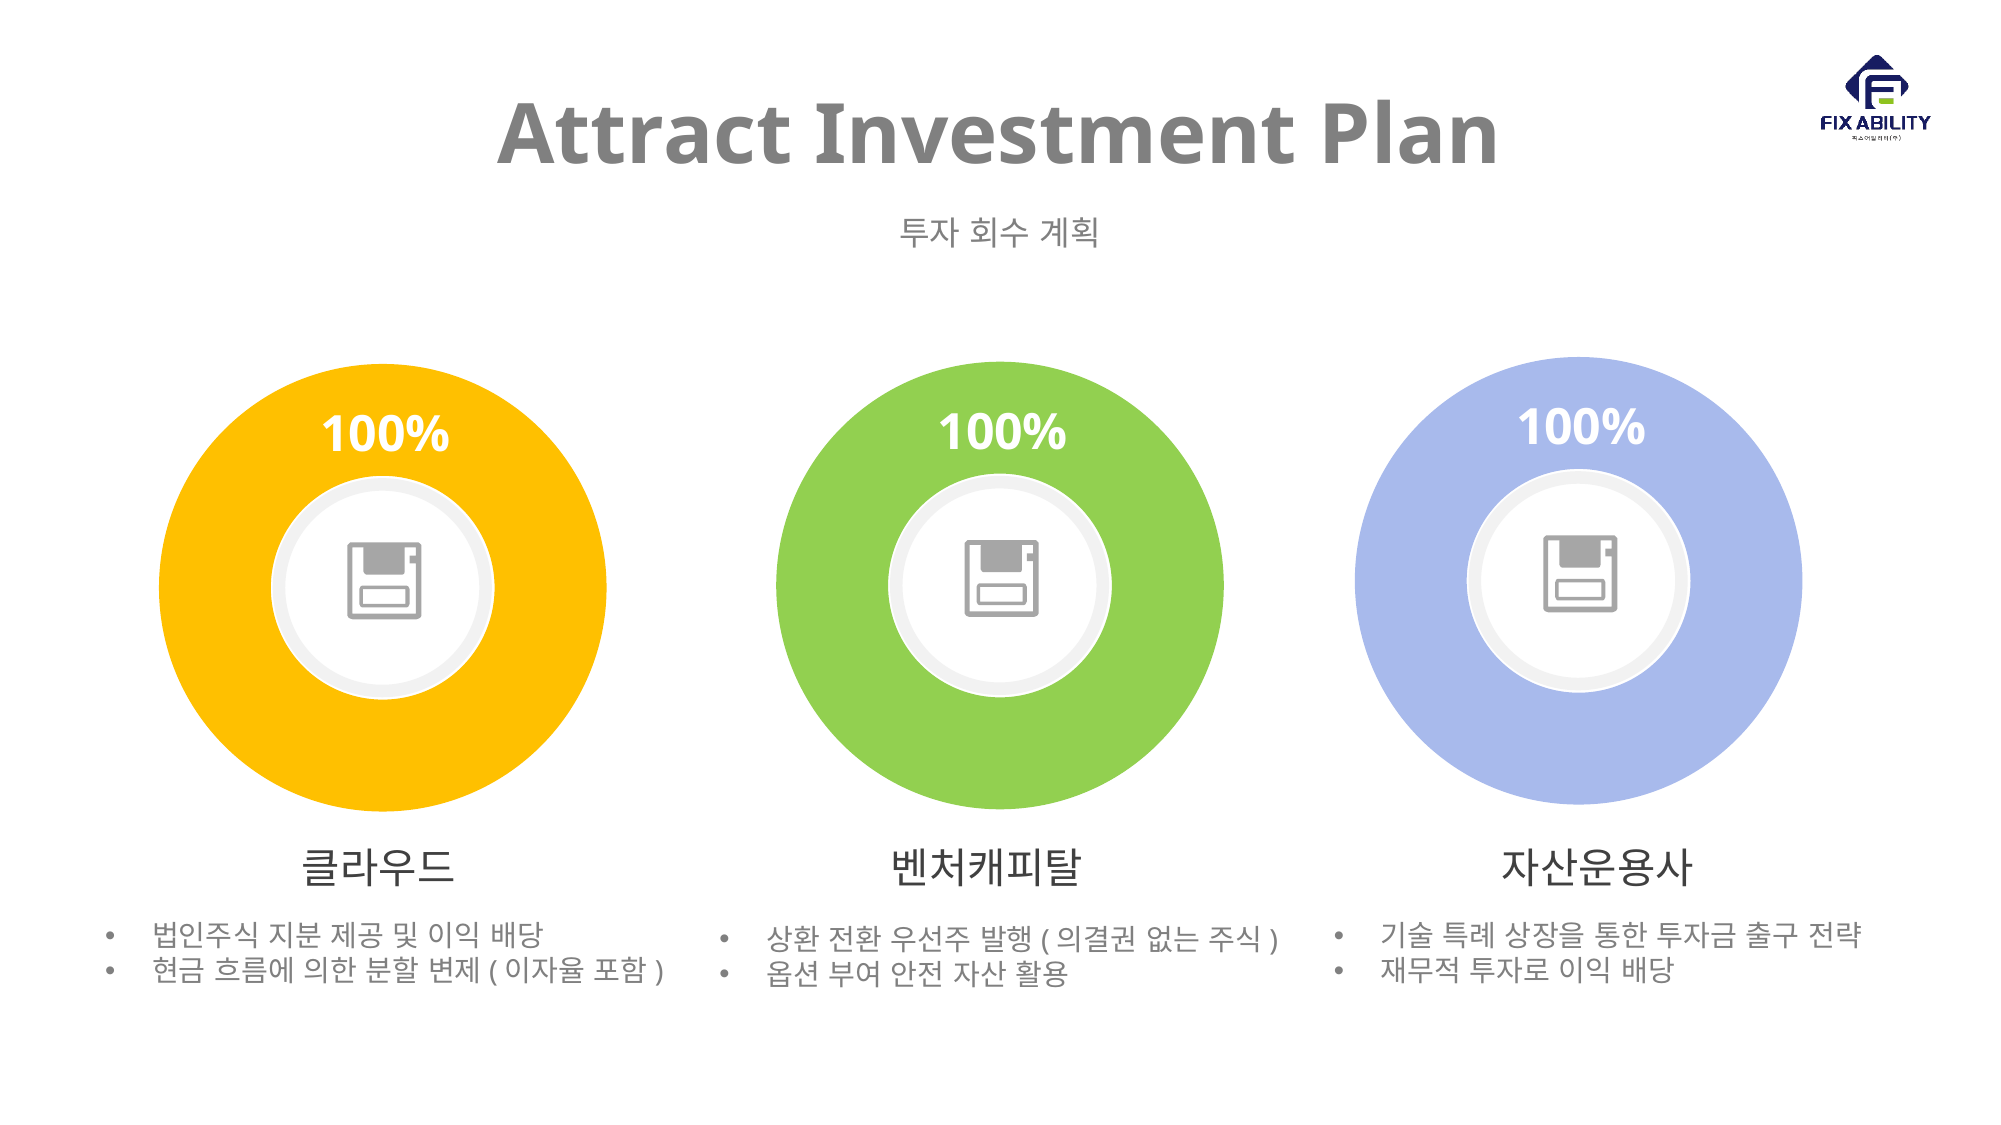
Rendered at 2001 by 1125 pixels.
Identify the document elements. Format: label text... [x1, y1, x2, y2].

list 투자 회수 계획 [132, 204, 1868, 268]
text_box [704, 833, 1308, 1000]
picture [1821, 54, 1931, 141]
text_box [1354, 356, 1803, 805]
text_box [1318, 833, 1926, 997]
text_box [90, 833, 687, 997]
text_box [775, 361, 1225, 810]
title Attract Investment Plan [132, 54, 1868, 204]
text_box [158, 363, 607, 812]
